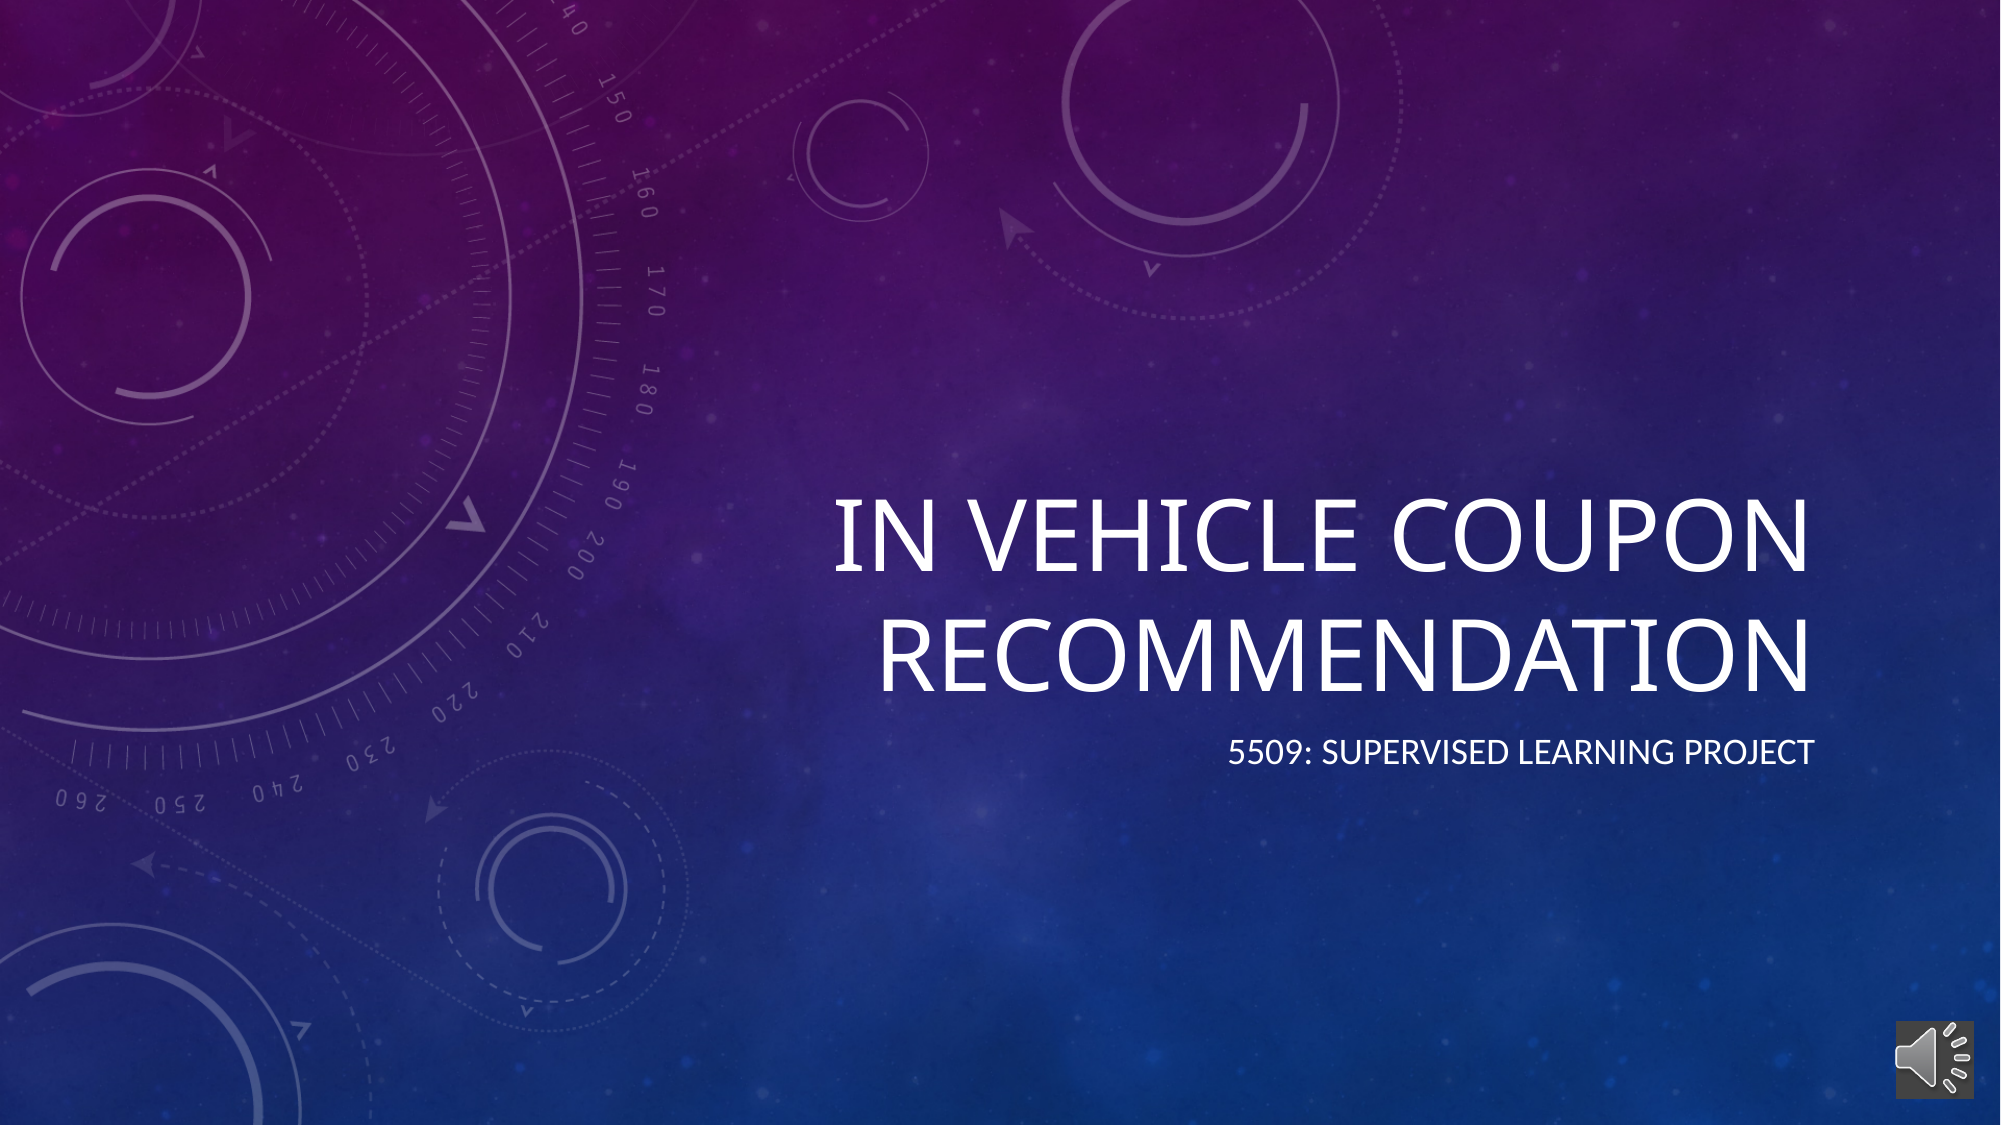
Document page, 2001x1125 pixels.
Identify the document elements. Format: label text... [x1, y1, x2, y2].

title In Vehicle coupon recommendation [650, 322, 1831, 719]
subtitle 5509: Supervised Learning project [650, 719, 1831, 950]
picture [0, 0, 2001, 1125]
